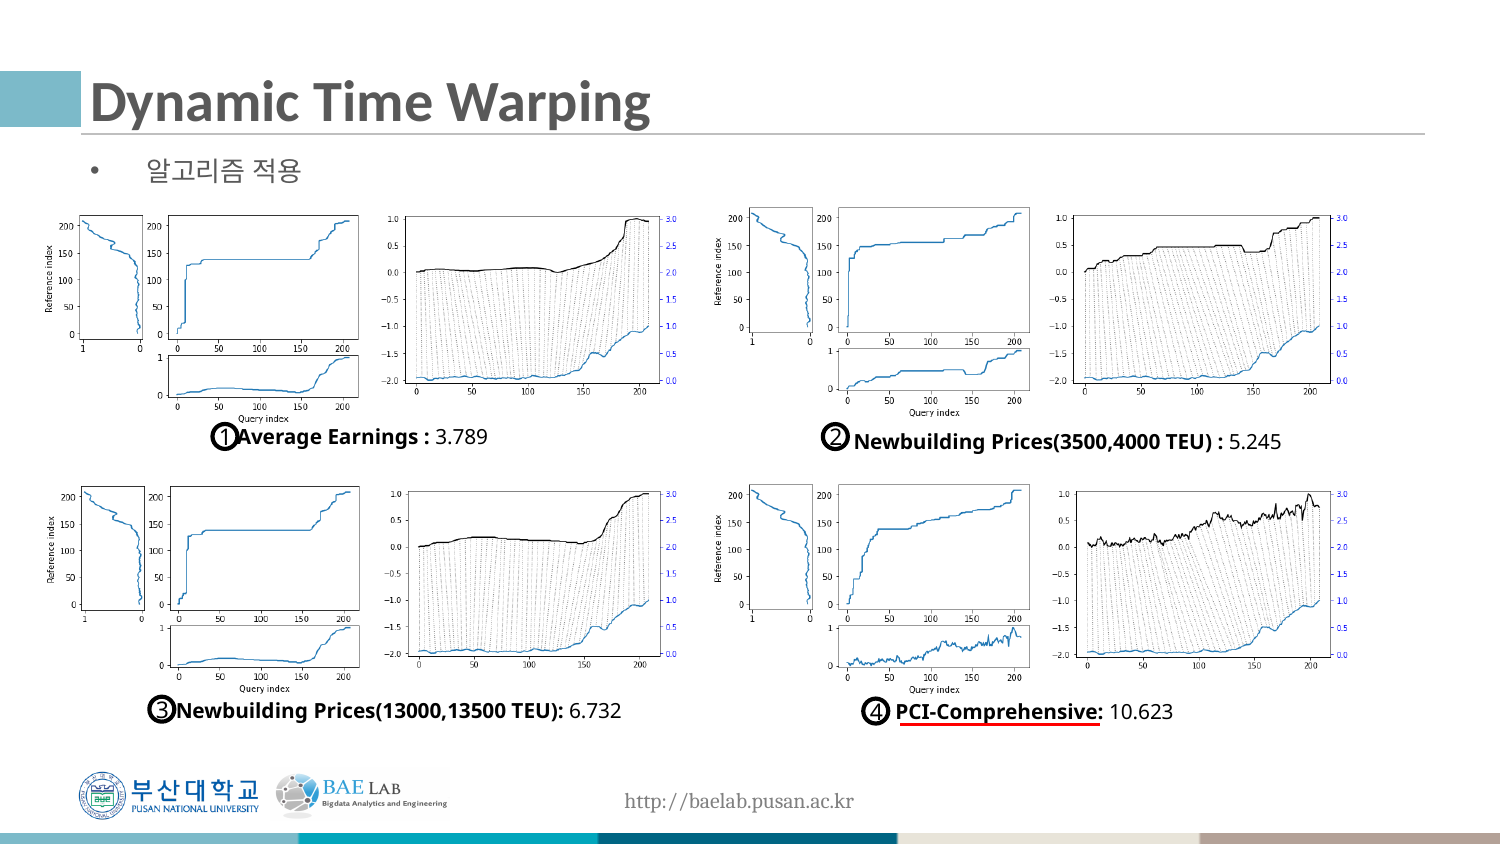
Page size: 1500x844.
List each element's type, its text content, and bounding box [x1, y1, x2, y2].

picture [374, 210, 682, 401]
text_box Newbuilding Prices(13000,13500 TEU): 6.732 [149, 690, 648, 753]
picture [37, 209, 363, 429]
text_box Average Earnings : 3.789 [174, 416, 551, 479]
picture [1046, 485, 1353, 676]
picture [709, 479, 1035, 699]
text_box 3 [147, 707, 177, 724]
text_box PCI-Comprehensive: 10.623 [846, 691, 1223, 754]
text_box 2 [820, 431, 850, 452]
list 알고리즘 적용 [75, 146, 1375, 754]
picture [74, 767, 260, 824]
text_box 4 [861, 708, 891, 726]
picture [709, 202, 1035, 423]
picture [41, 480, 365, 699]
picture [377, 485, 683, 674]
text_box Newbuilding Prices(3500,4000 TEU) : 5.245 [812, 421, 1323, 484]
picture [270, 767, 450, 821]
text_box 1 [210, 438, 240, 452]
picture [1043, 209, 1353, 401]
picture [0, 833, 598, 844]
picture [897, 833, 1500, 844]
title Dynamic Time Warping [75, 71, 1425, 125]
